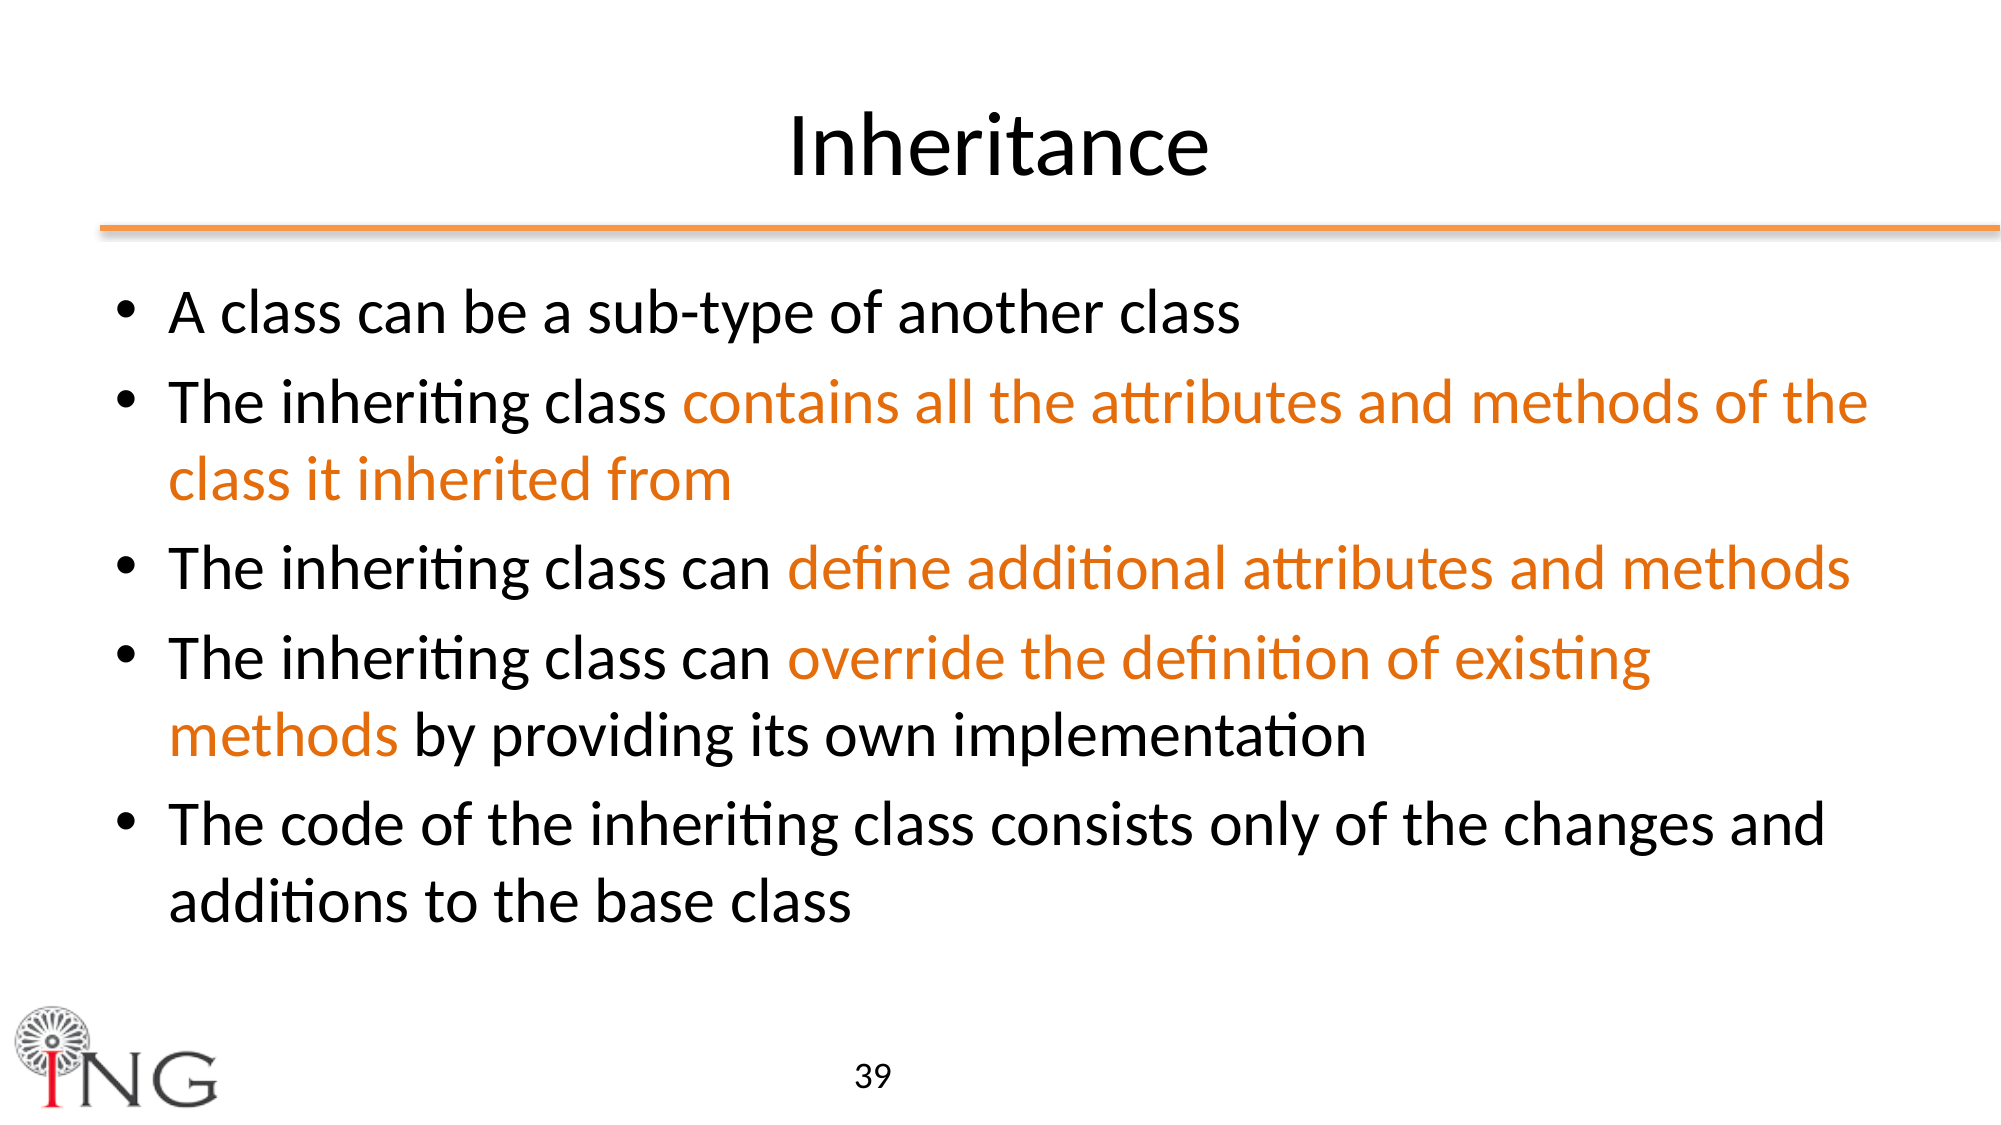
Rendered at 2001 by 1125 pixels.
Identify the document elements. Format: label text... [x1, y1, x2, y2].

list A class can be a sub-type of another class The inheriting class contains all the attributes and methods of the class it inherited from The inheriting class can define additional attributes and methods The inheriting class can override the definition of existing methods by providing its own implementation The code of the inheriting class consists only of the changes and additions to the base class [99, 262, 1900, 1005]
slide_number 39 [839, 1043, 1900, 1104]
title Inheritance [99, 45, 1900, 233]
picture [0, 987, 244, 1125]
